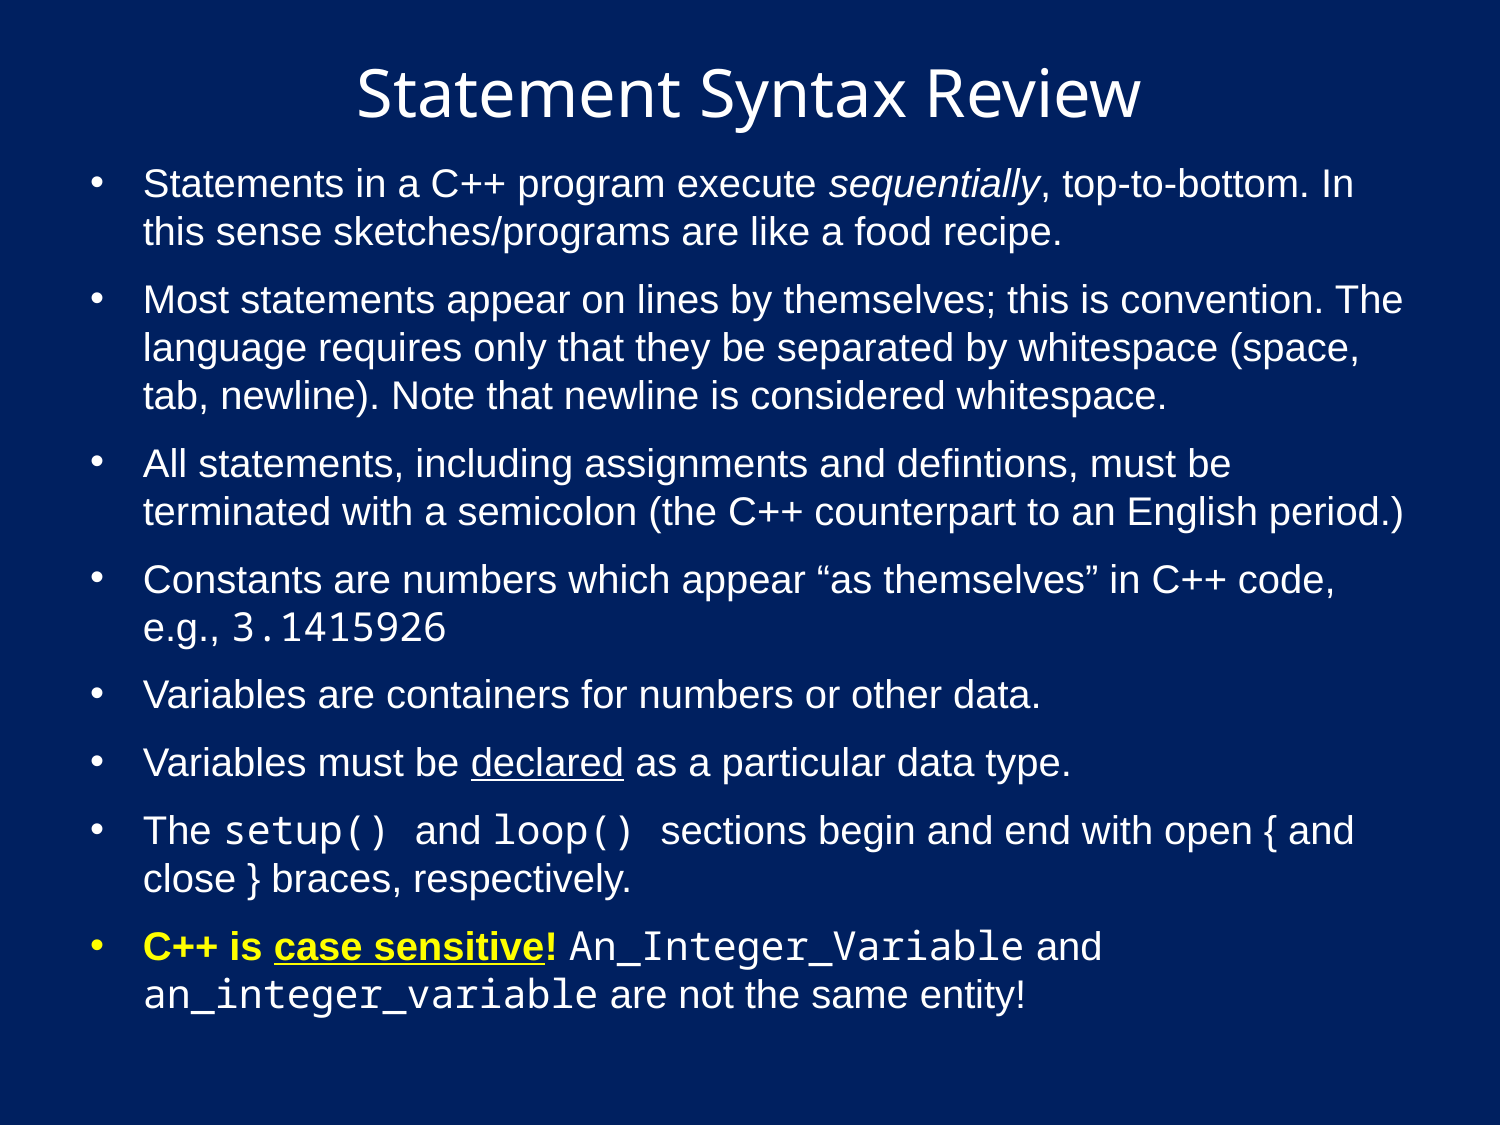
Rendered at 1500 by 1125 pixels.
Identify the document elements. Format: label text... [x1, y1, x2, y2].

list Statements in a C++ program execute sequentially, top-to-bottom. In this sense sketches/programs are like a food recipe. Most statements appear on lines by themselves; this is convention. The language requires only that they be separated by whitespace (space, tab, newline). Note that newline is considered whitespace. All statements, including assignments and defintions, must be terminated with a semicolon (the C++ counterpart to an English period.) Constants are numbers which appear “as themselves” in C++ code, e.g., 3.1415926 Variables are containers for numbers or other data. Variables must be declared as a particular data type. The setup() and loop() sections begin and end with open { and close } braces, respectively. C++ is case sensitive! An_Integer_Variable and an_integer_variable are not the same entity! [75, 149, 1425, 1075]
title Statement Syntax Review [75, 45, 1425, 138]
